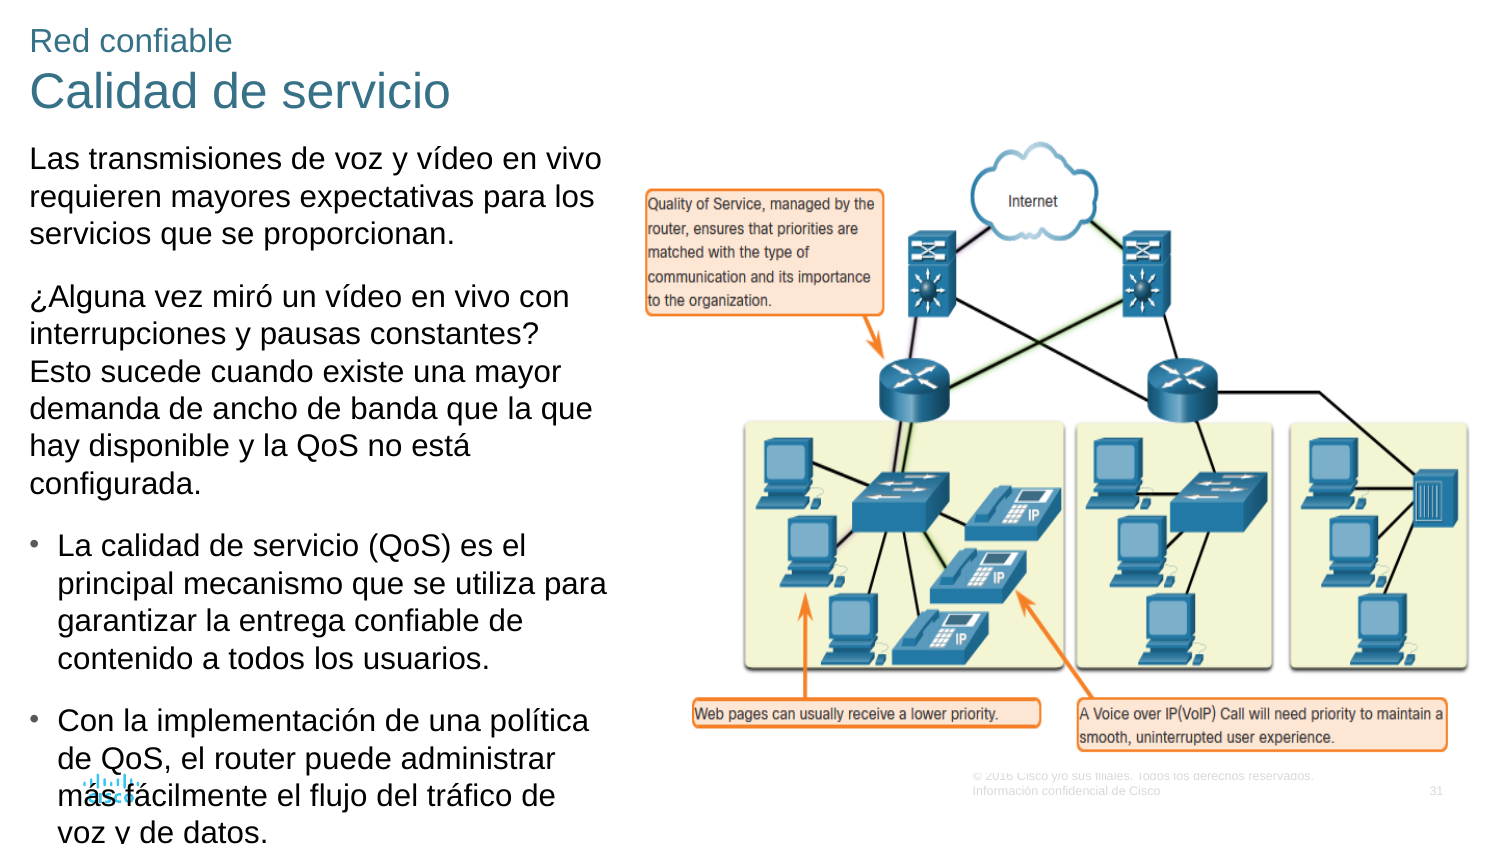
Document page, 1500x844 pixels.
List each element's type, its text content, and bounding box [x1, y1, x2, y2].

list Las transmisiones de voz y vídeo en vivo requieren mayores expectativas para los servicios que se proporcionan. ¿Alguna vez miró un vídeo en vivo con interrupciones y pausas constantes? Esto sucede cuando existe una mayor demanda de ancho de banda que la que hay disponible y la QoS no está configurada. La calidad de servicio (QoS) es el principal mecanismo que se utiliza para garantizar la entrega confiable de contenido a todos los usuarios. Con la implementación de una política de QoS, el router puede administrar más fácilmente el flujo del tráfico de voz y de datos. [14, 131, 640, 812]
picture [638, 130, 1477, 773]
title Red confiable Calidad de servicio [14, 6, 1500, 131]
